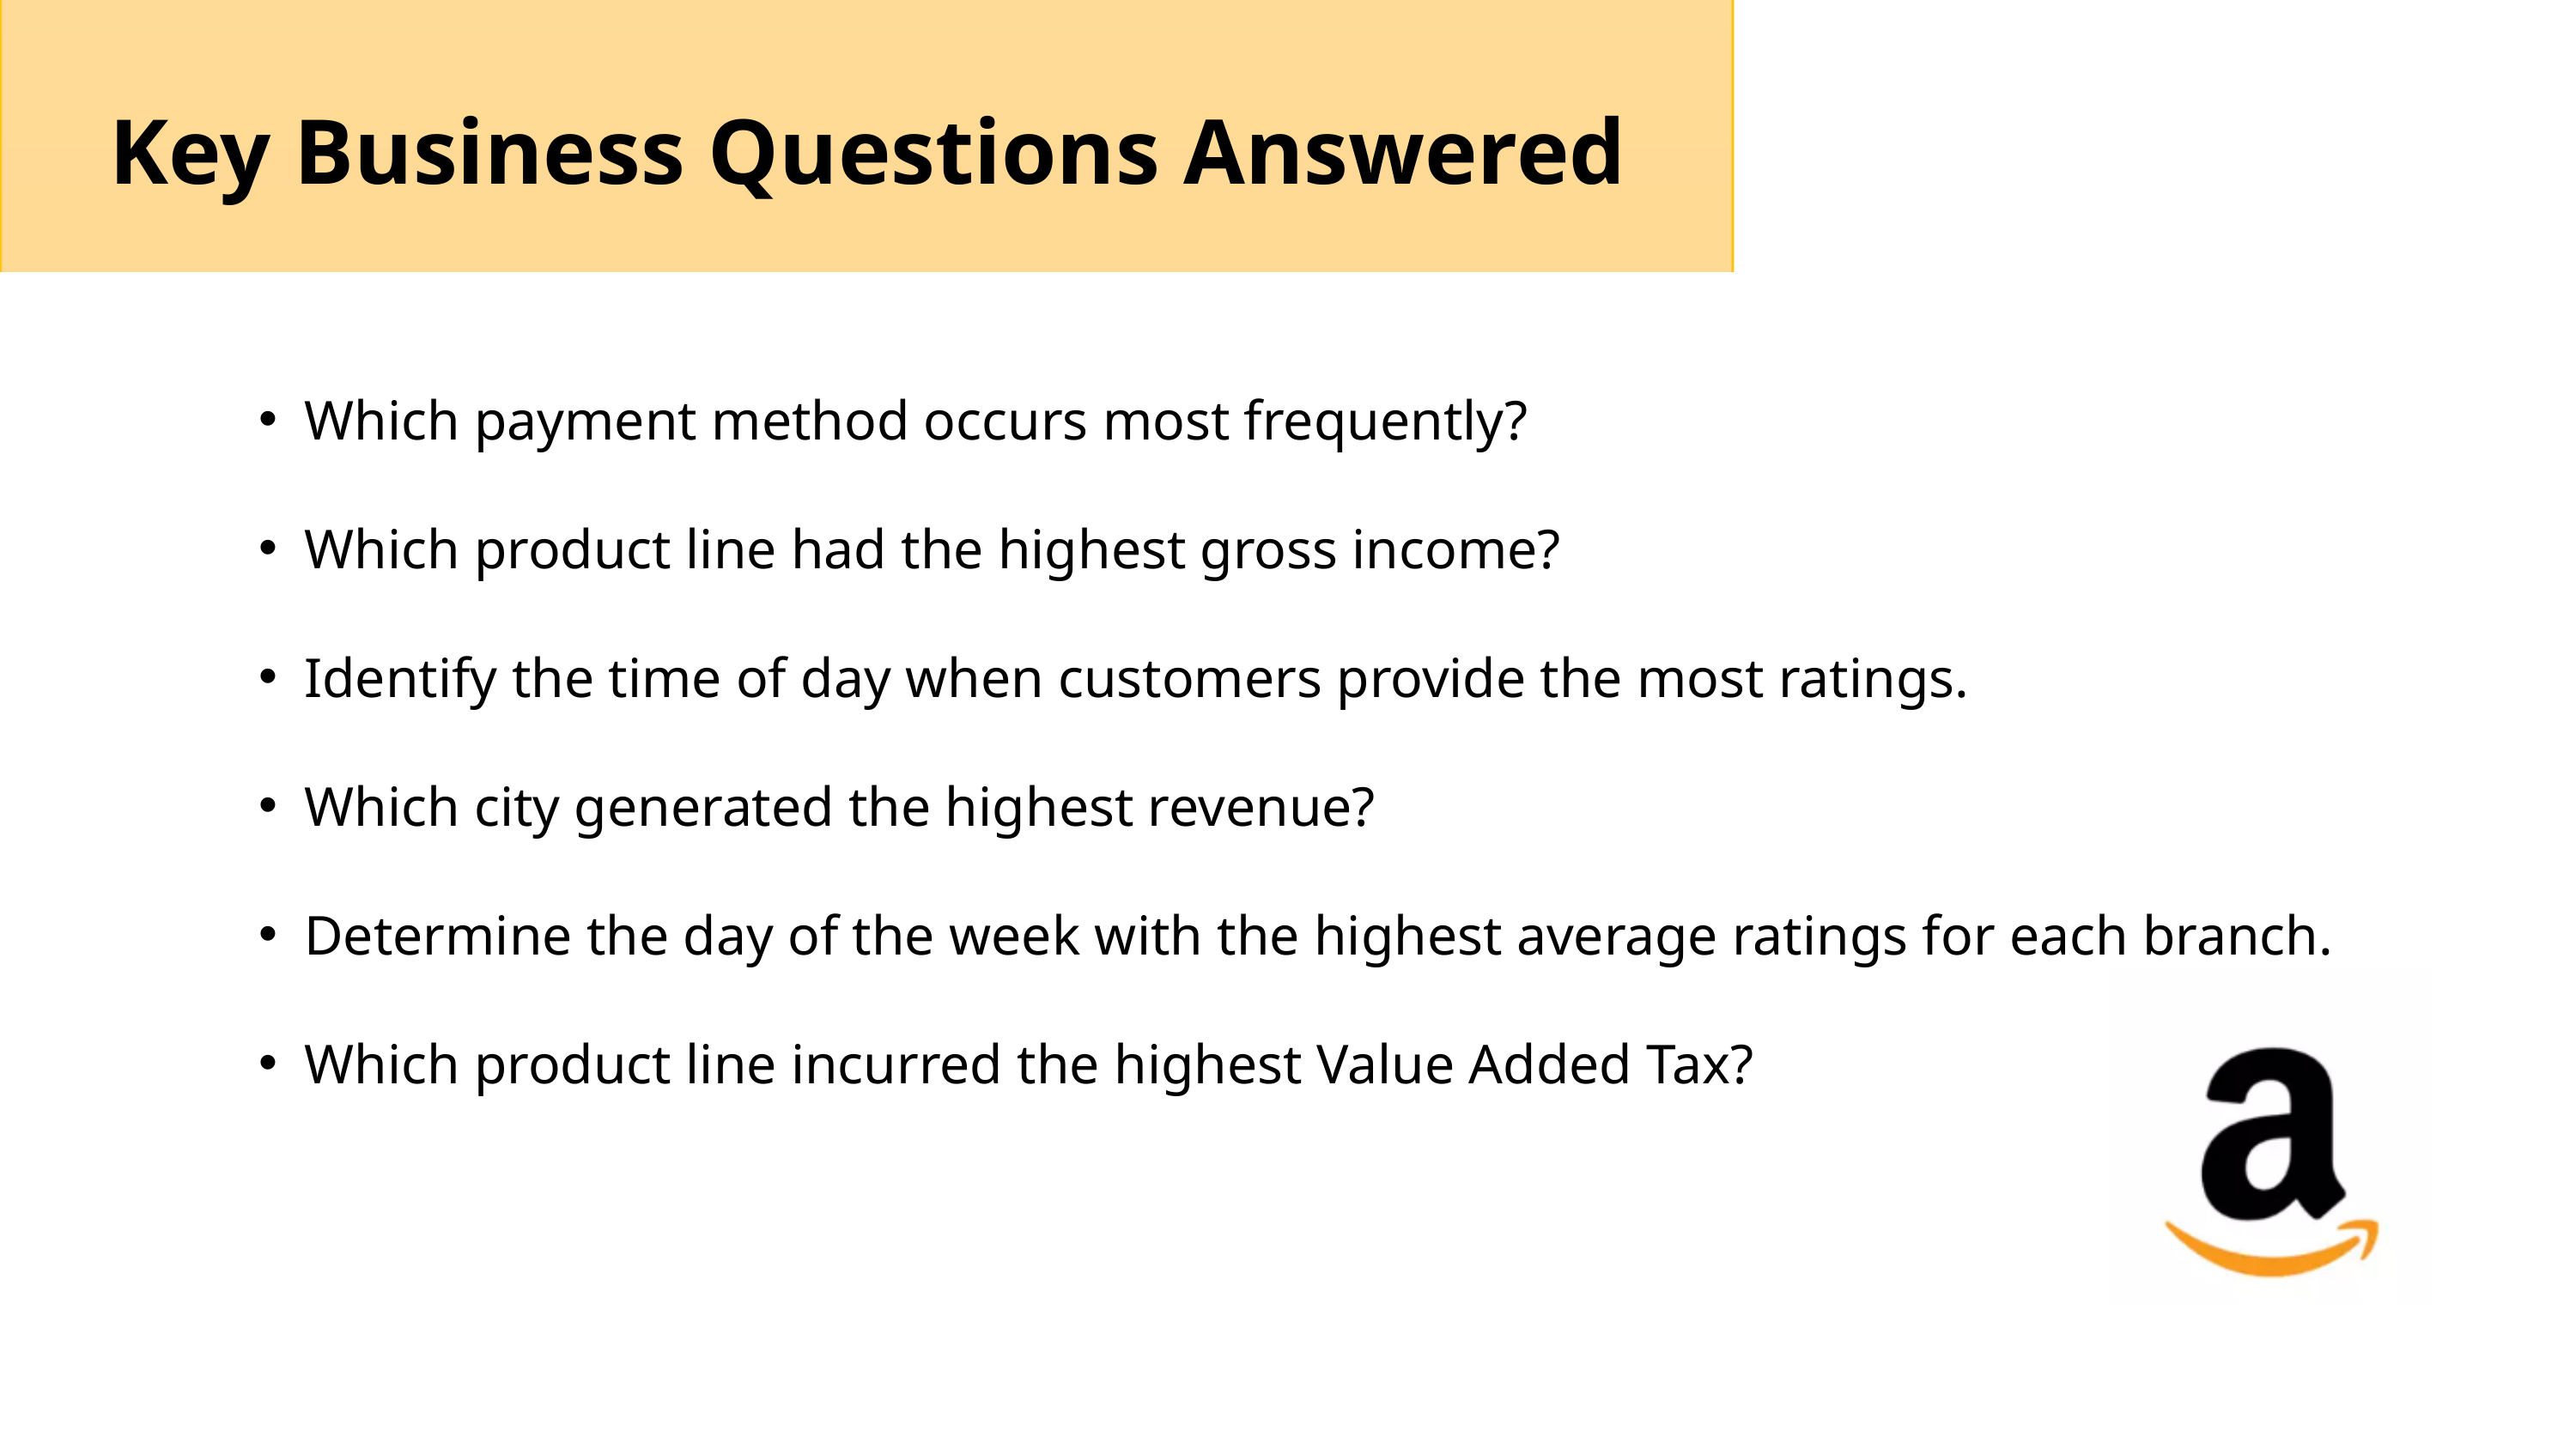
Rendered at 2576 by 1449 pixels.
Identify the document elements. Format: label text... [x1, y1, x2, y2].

text_box Which payment method occurs most frequently? Which product line had the highest gross income? Identify the time of day when customers provide the most ratings. Which city generated the highest revenue? Determine the day of the week with the highest average ratings for each branch. Which product line incurred the highest Value Added Tax? [212, 321, 2364, 1094]
text_box [0, 0, 1735, 272]
text_box Key Business Questions Answered [73, 76, 1663, 203]
text_box [2110, 970, 2432, 1304]
